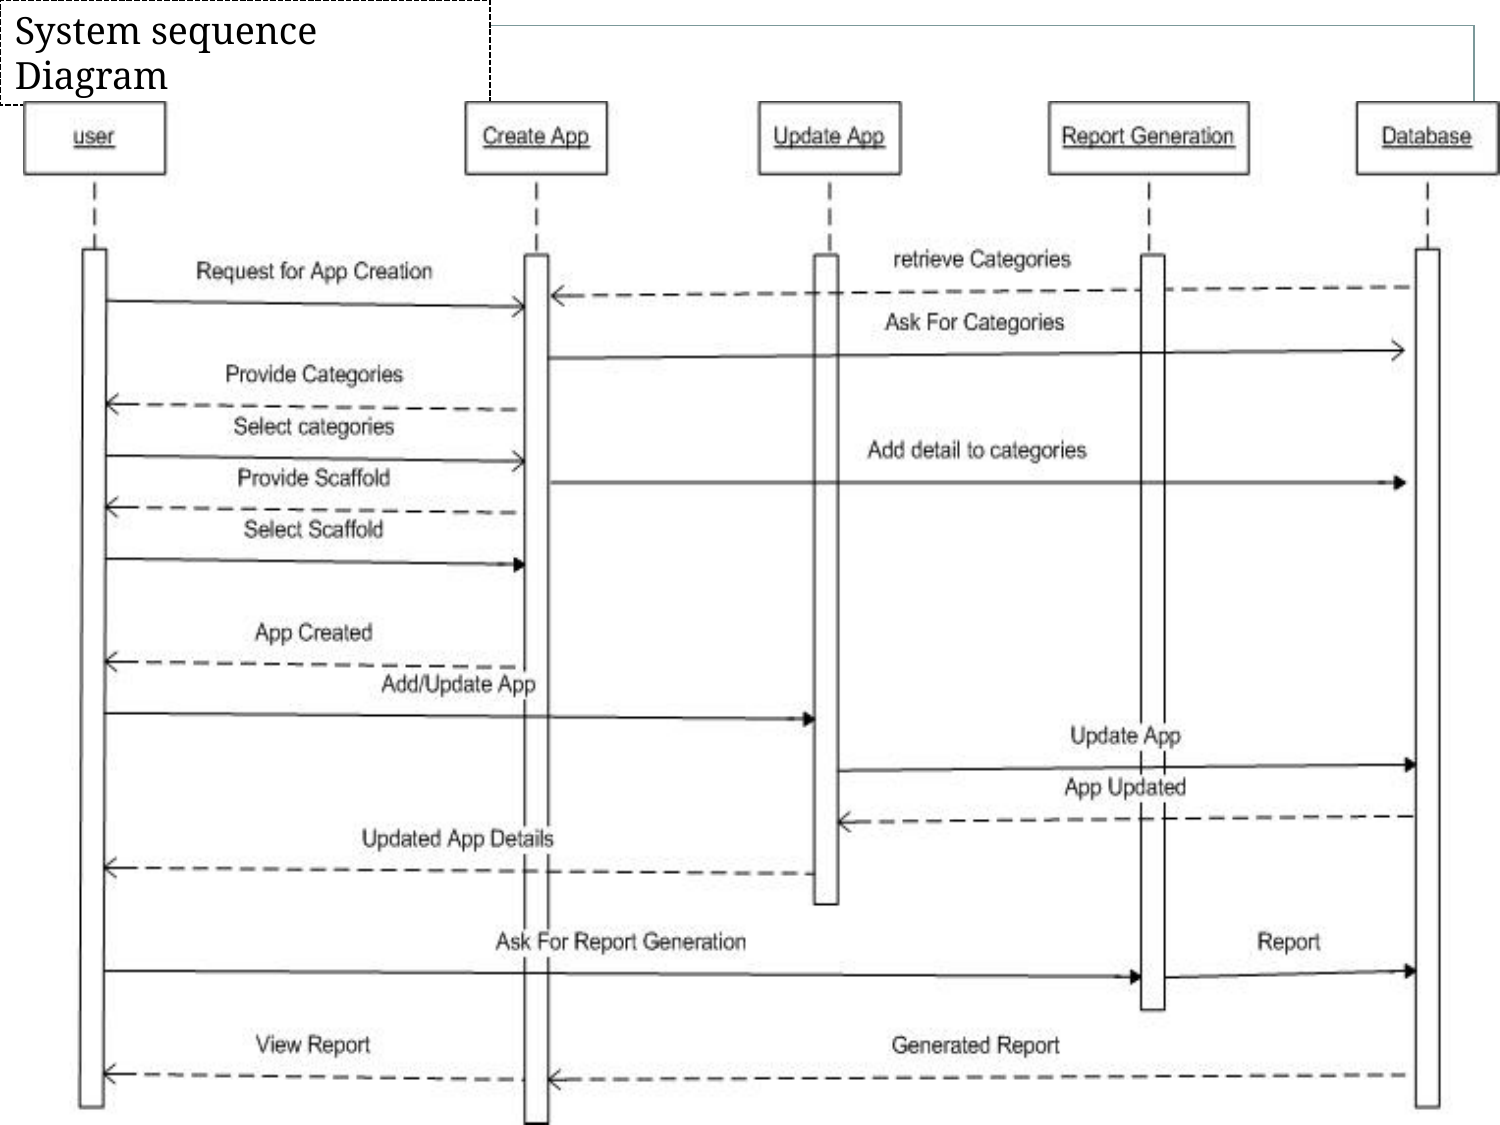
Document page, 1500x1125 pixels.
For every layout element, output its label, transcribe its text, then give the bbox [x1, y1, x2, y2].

picture [23, 101, 1500, 1125]
text_box System sequence Diagram [0, 0, 491, 106]
